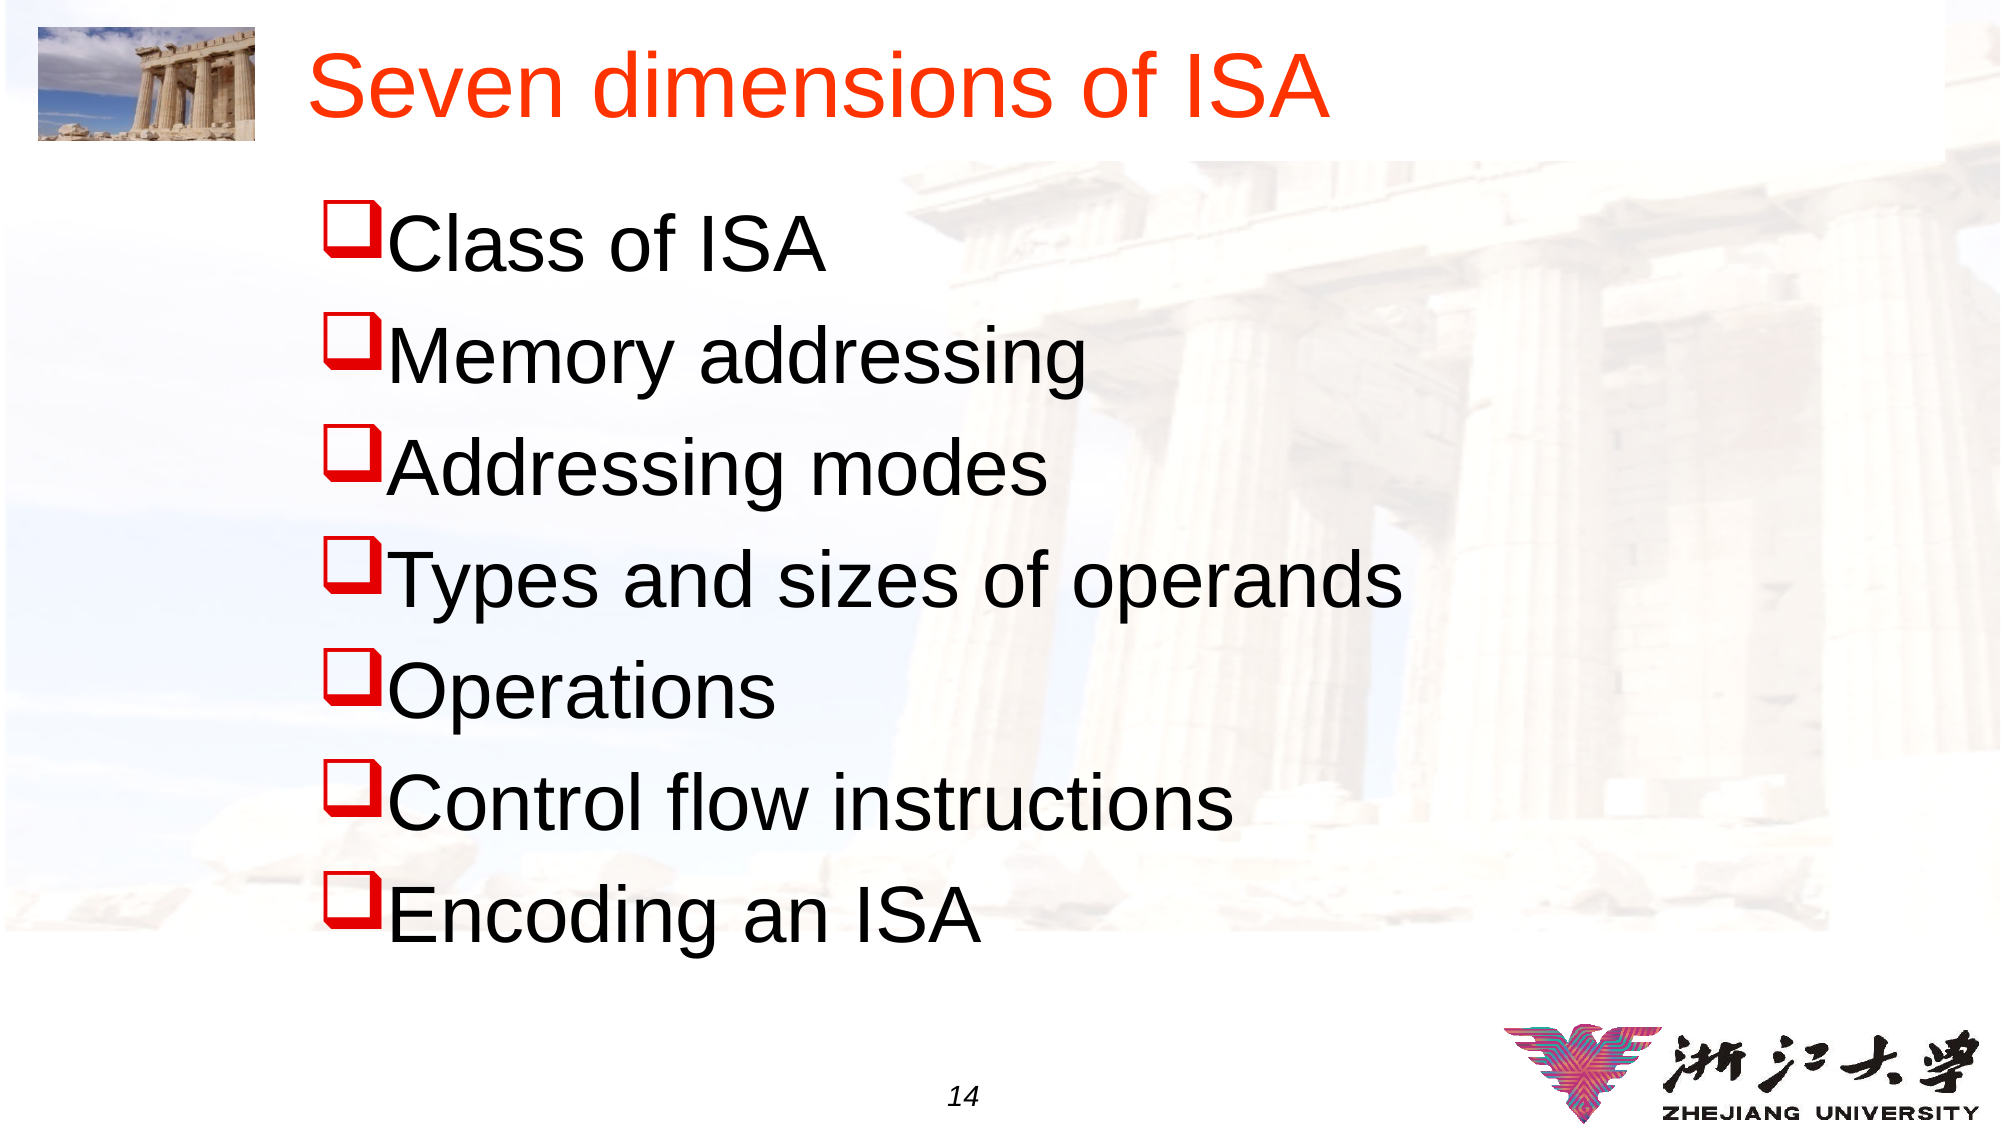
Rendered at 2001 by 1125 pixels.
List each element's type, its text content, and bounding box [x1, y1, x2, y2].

title Seven dimensions of ISA [291, 0, 1946, 161]
picture [0, 0, 2001, 1125]
list Class of ISA Memory addressing Addressing modes Types and sizes of operands Operations Control flow instructions Encoding an ISA [303, 184, 1595, 972]
